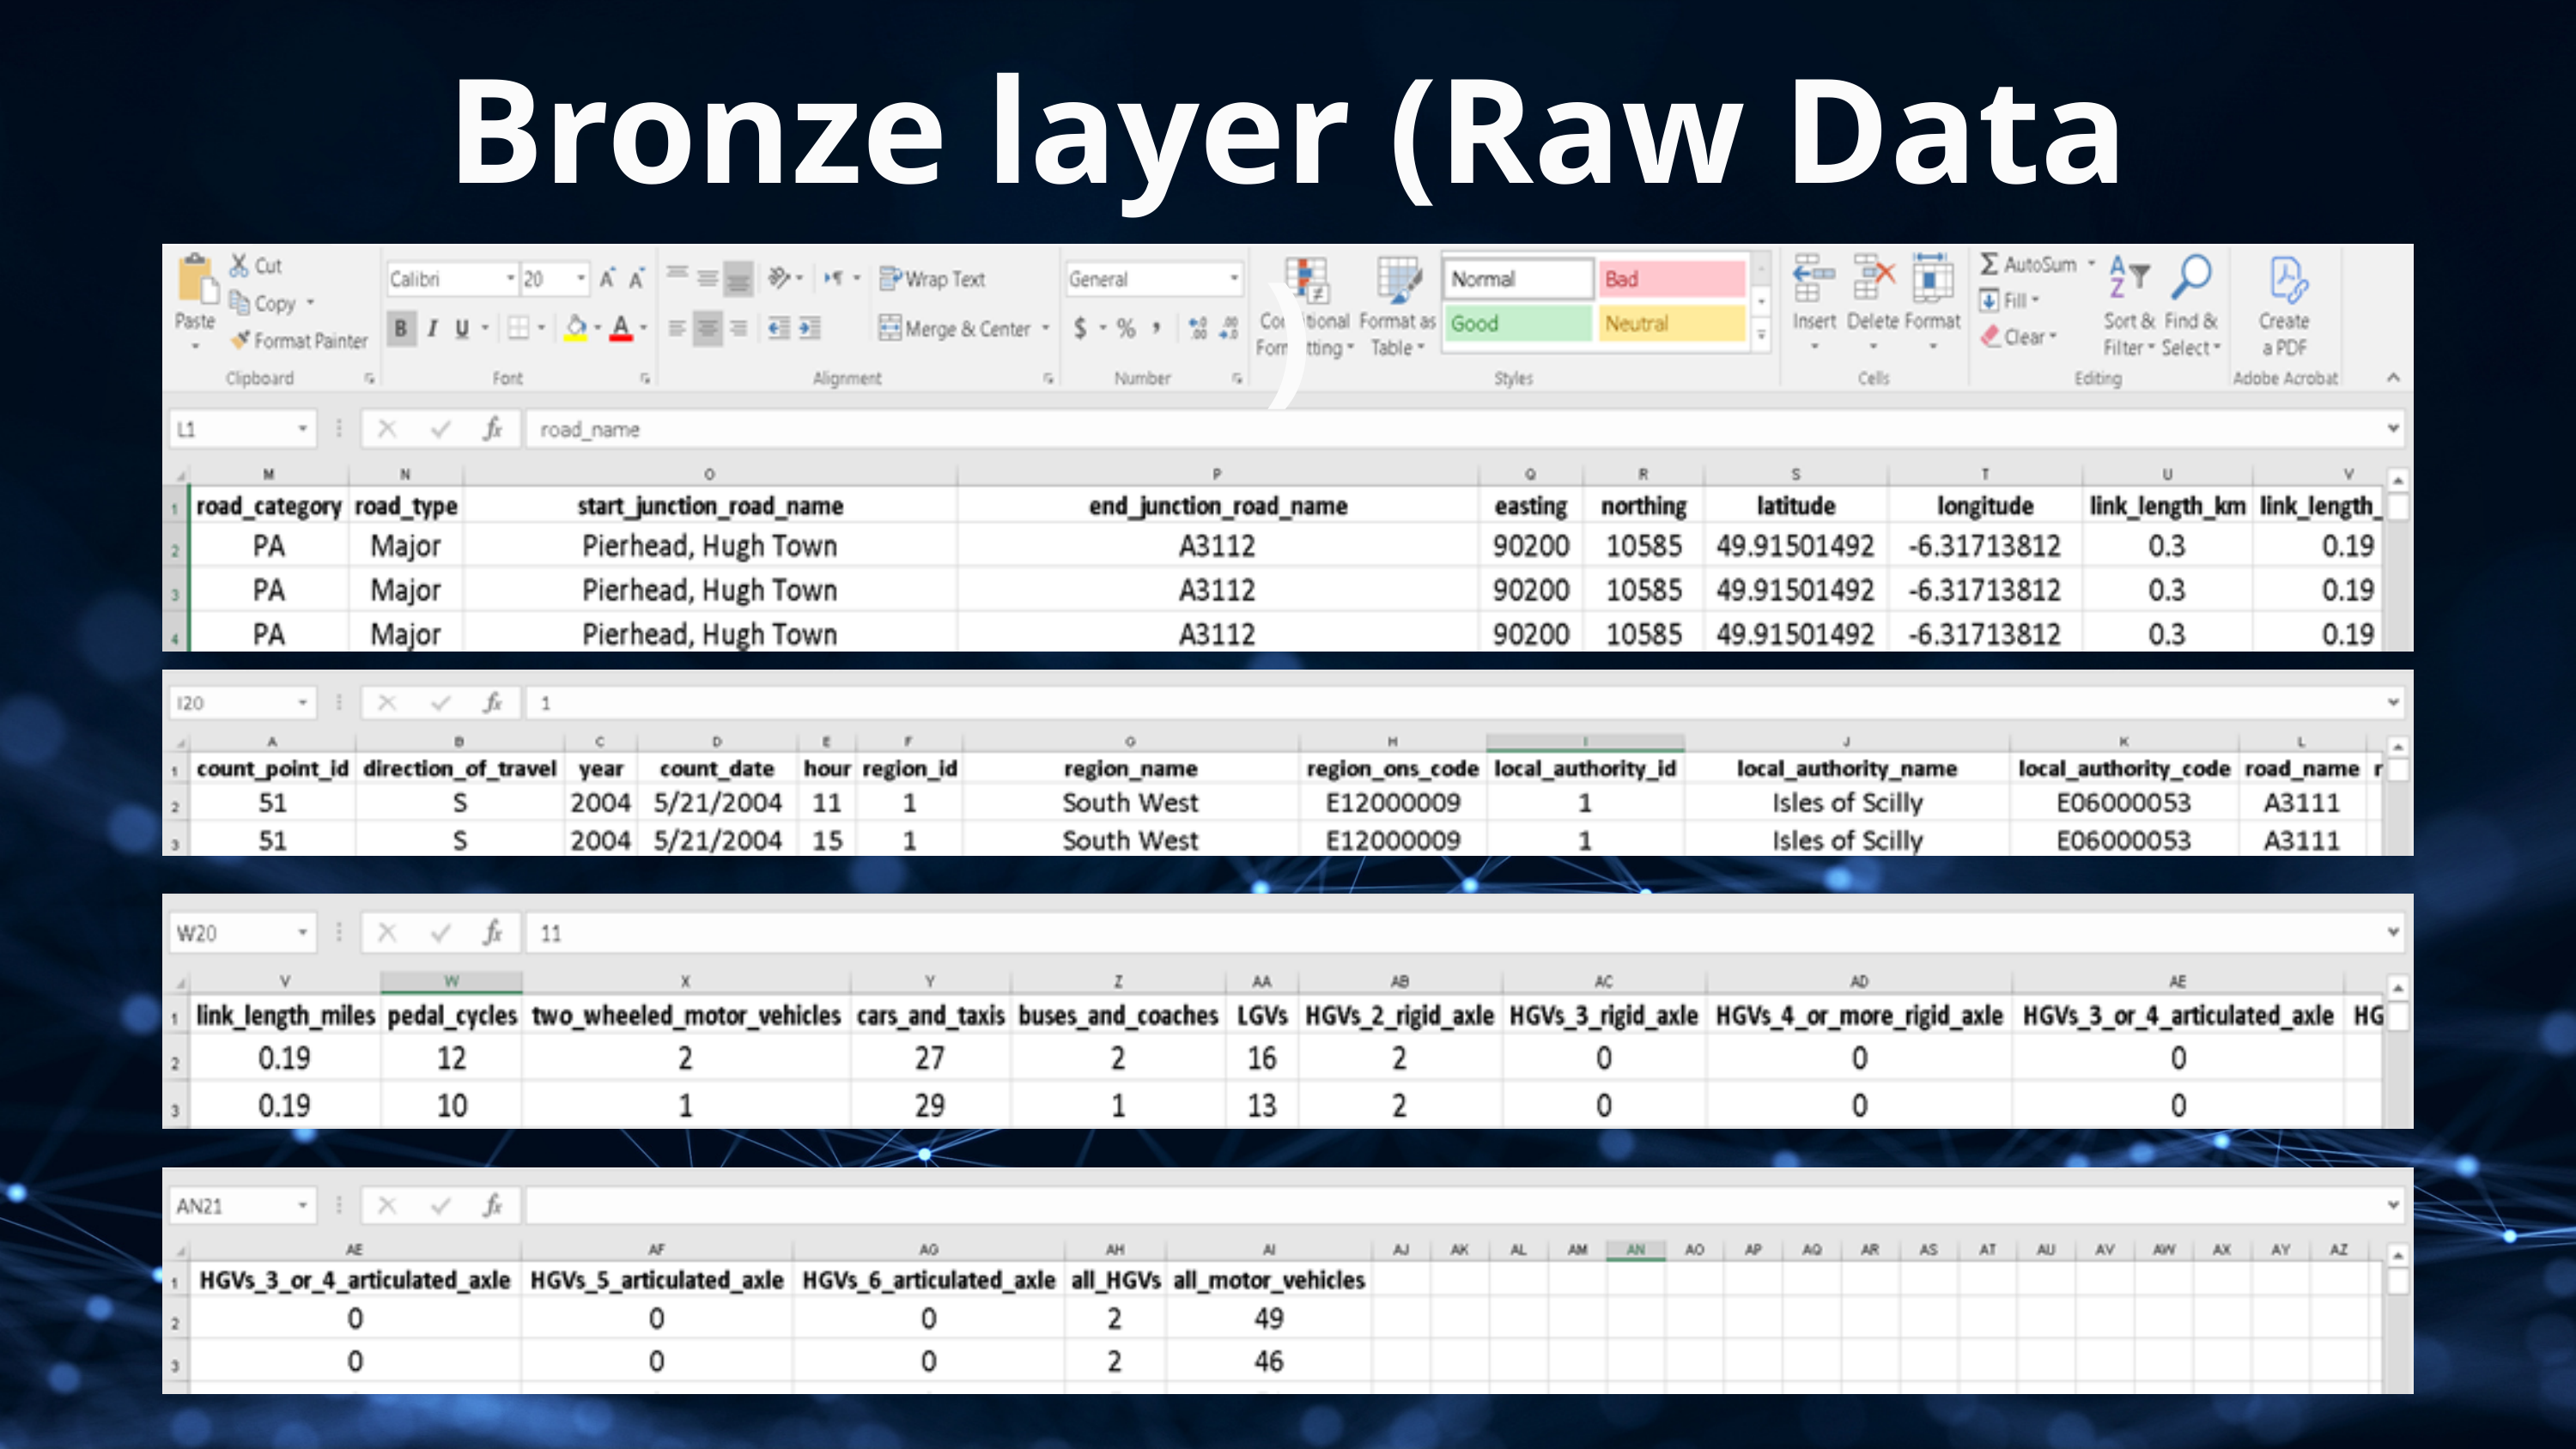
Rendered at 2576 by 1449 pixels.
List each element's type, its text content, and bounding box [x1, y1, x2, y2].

text_box [162, 670, 2414, 856]
text_box Bronze layer (Raw Data ) [429, 9, 2147, 415]
text_box [0, 0, 2576, 1449]
text_box [162, 1167, 2414, 1395]
text_box [162, 894, 2414, 1129]
text_box [162, 244, 2414, 652]
